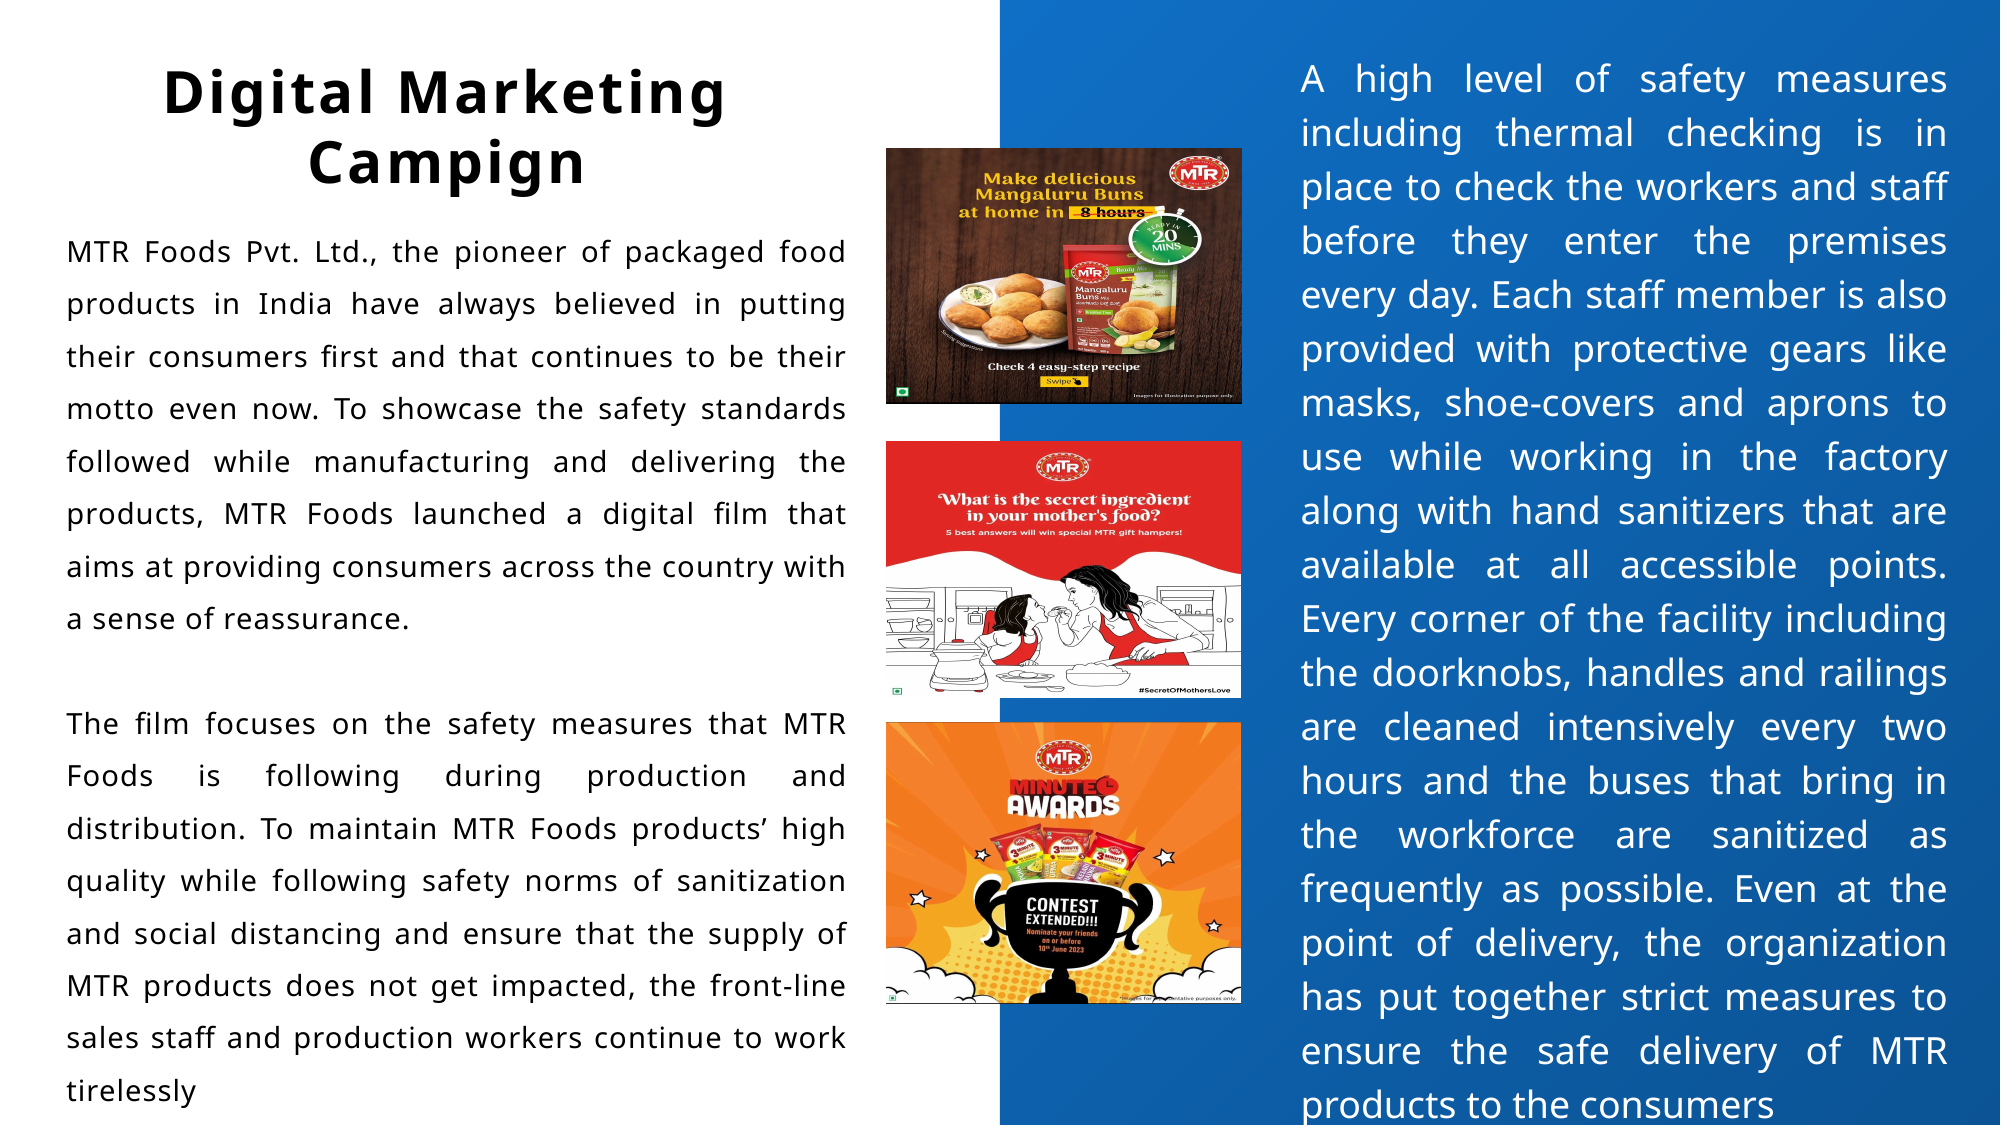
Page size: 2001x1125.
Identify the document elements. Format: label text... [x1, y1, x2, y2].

picture [886, 441, 1241, 698]
text_box MTR Foods Pvt. Ltd., the pioneer of packaged food products in India have always believed in putting their consumers first and that continues to be their motto even now. To showcase the safety standards followed while manufacturing and delivering the products, MTR Foods launched a digital film that aims at providing consumers across the country with a sense of reassurance. The film focuses on the safety measures that MTR Foods is following during production and distribution. To maintain MTR Foods products’ high quality while following safety norms of sanitization and social distancing and ensure that the supply of MTR products does not get impacted, the front-line sales staff and production workers continue to work tirelessly [51, 208, 864, 1125]
text_box A high level of safety measures including thermal checking is in place to check the workers and staff before they enter the premises every day. Each staff member is also provided with protective gears like masks, shoe-covers and aprons to use while working in the factory along with hand sanitizers that are available at all accessible points. Every corner of the facility including the doorknobs, handles and railings are cleaned intensively every two hours and the buses that bring in the workforce are sanitized as frequently as possible. Even at the point of delivery, the organization has put together strict measures to ensure the safe delivery of MTR products to the consumers [1285, 38, 1964, 1125]
picture [886, 722, 1241, 1004]
text_box [999, 0, 2000, 1125]
text_box Digital Marketing Campign [69, 47, 824, 203]
picture [886, 148, 1242, 404]
